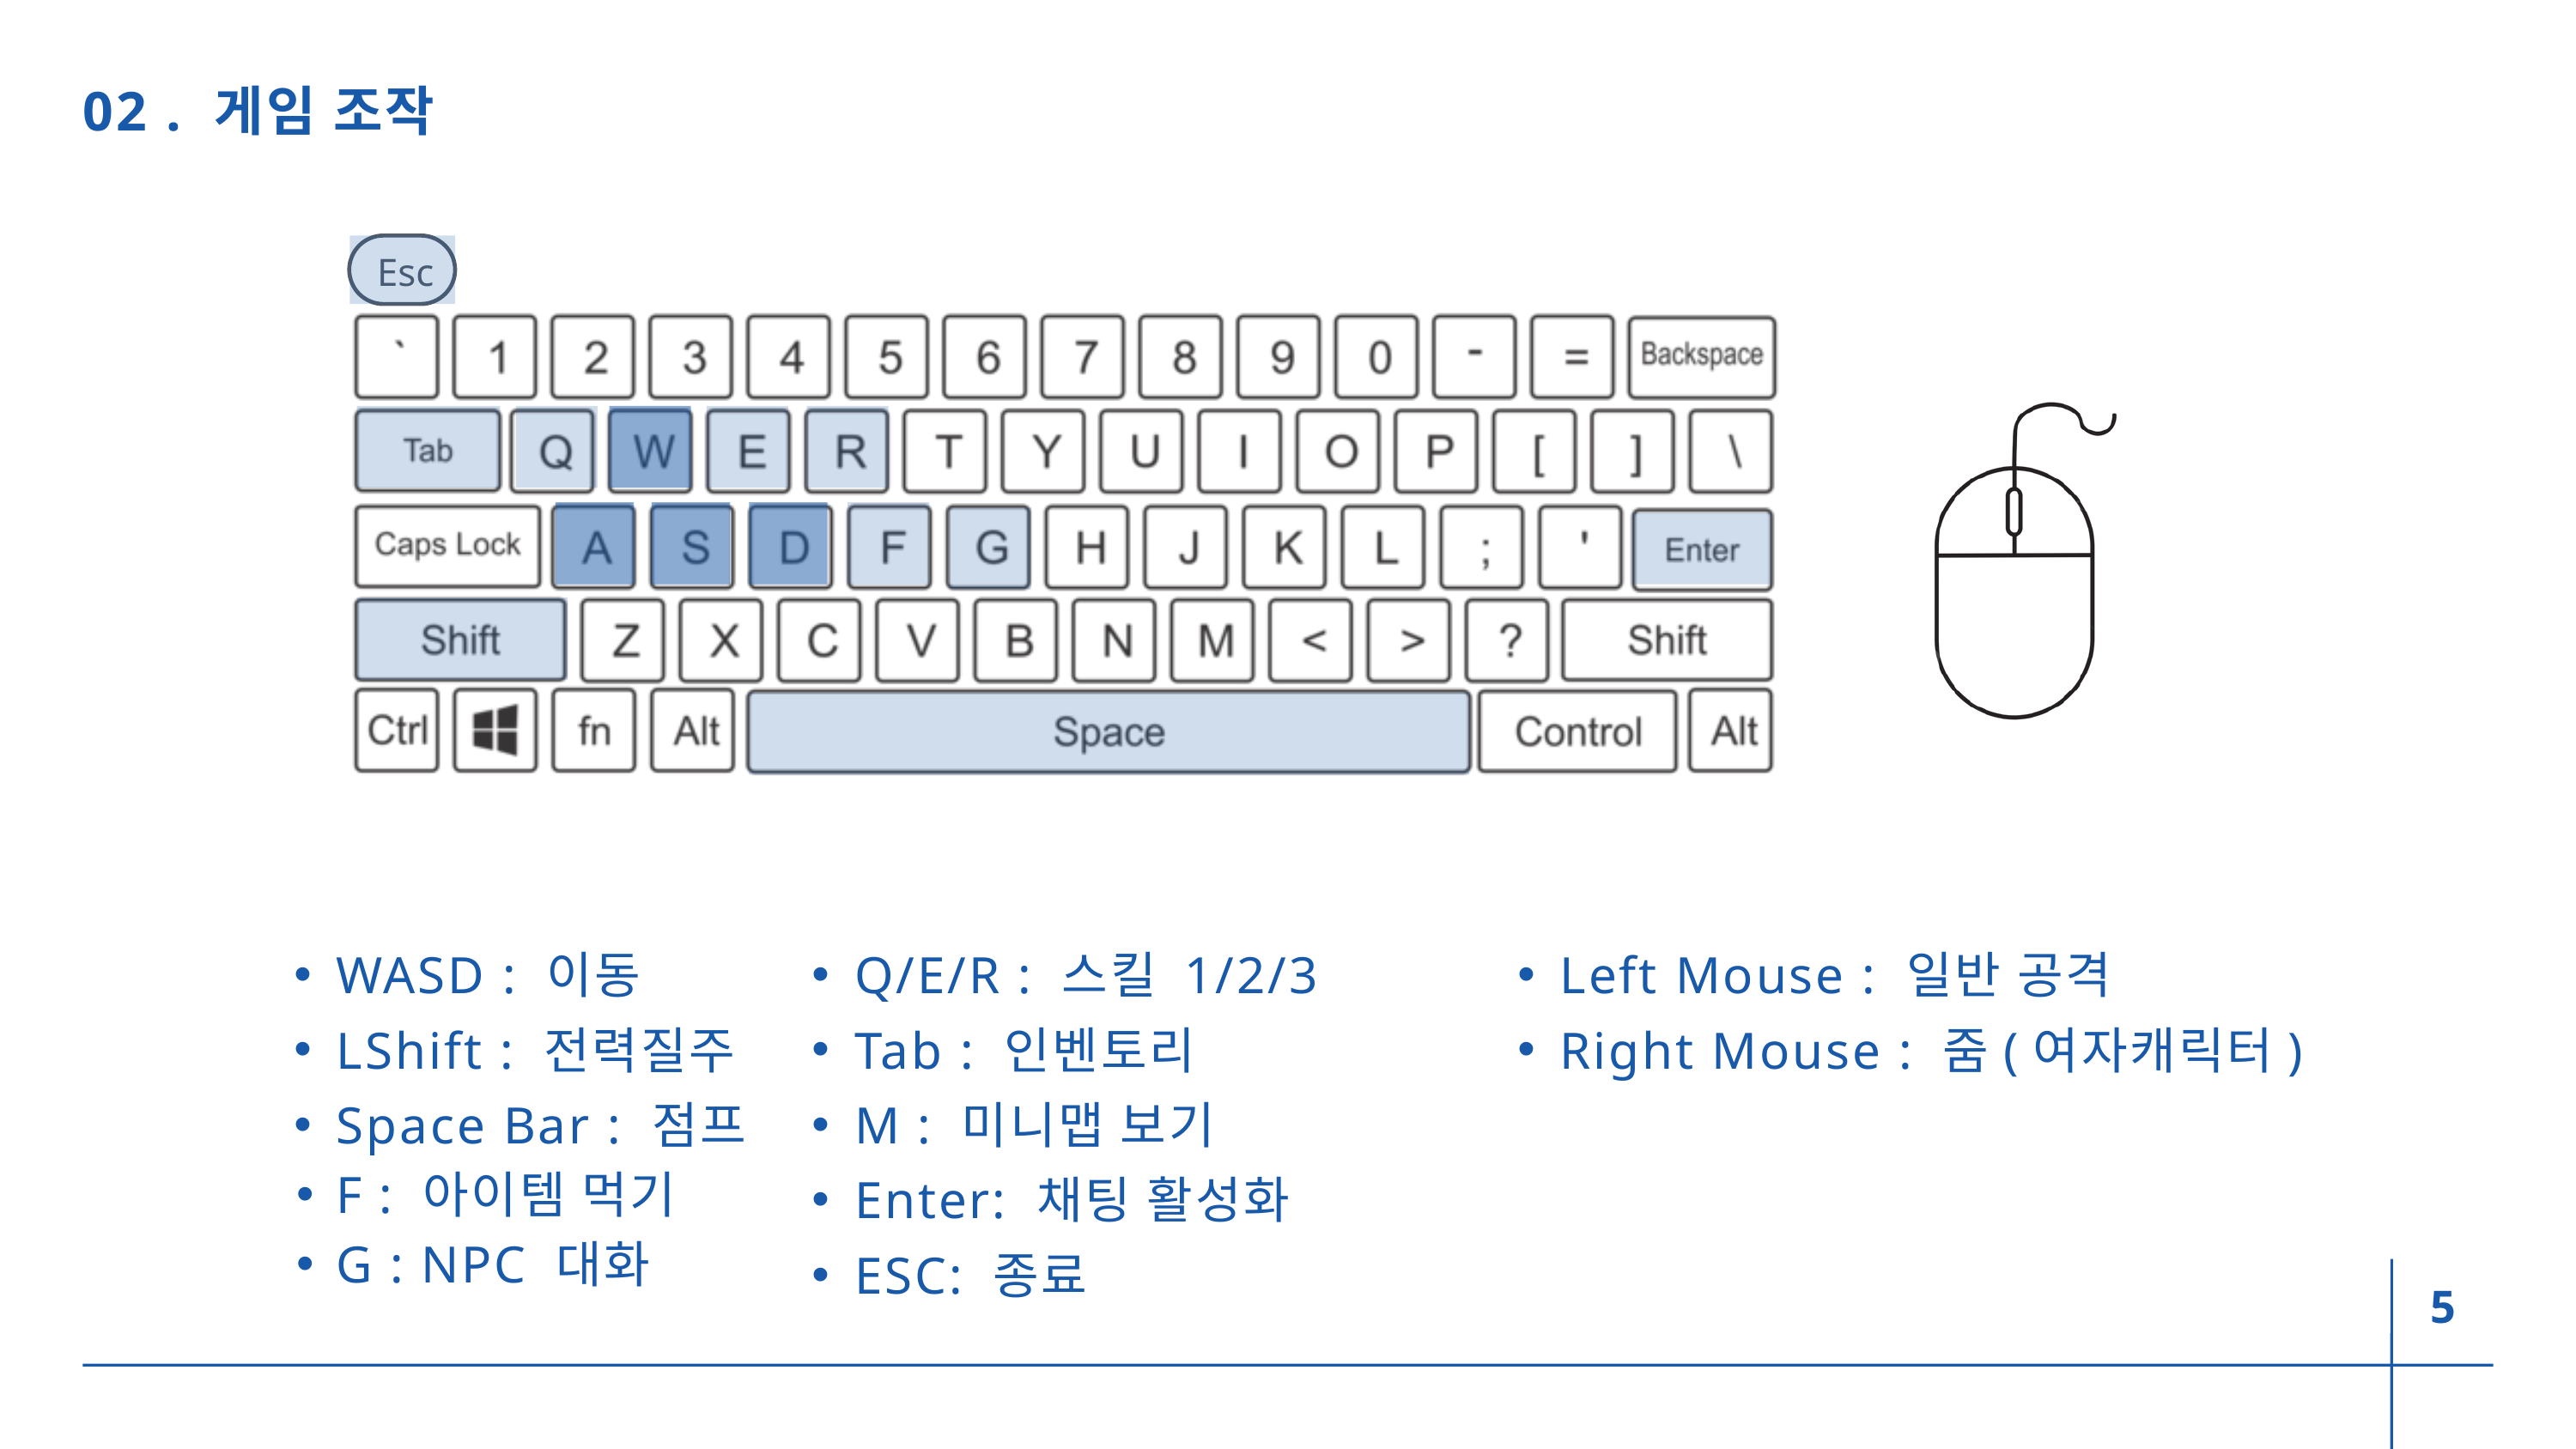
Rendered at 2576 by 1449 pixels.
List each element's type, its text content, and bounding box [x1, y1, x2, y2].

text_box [806, 405, 889, 488]
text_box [356, 405, 501, 488]
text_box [356, 597, 568, 680]
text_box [515, 405, 598, 488]
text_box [847, 501, 930, 585]
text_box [332, 177, 479, 317]
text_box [555, 501, 635, 585]
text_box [749, 501, 828, 585]
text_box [651, 501, 731, 585]
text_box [1631, 512, 1771, 585]
text_box [289, 180, 1844, 909]
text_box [749, 692, 1470, 775]
text_box F : 아이템 먹기 G : NPC 대화 [256, 1153, 1095, 1294]
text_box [706, 405, 789, 488]
text_box WASD : 이동 LShift : 전력질주 Space Bar : 점프 [251, 928, 769, 1155]
text_box 02 . 게임 조작 [82, 82, 1288, 142]
text_box Left Mouse : 일반 공격 Right Mouse : 줌(여자캐릭터) [1474, 928, 2392, 1079]
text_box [949, 506, 1031, 590]
text_box 5 [2430, 1269, 2457, 1332]
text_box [609, 405, 691, 488]
text_box [1844, 365, 2221, 756]
text_box Q/E/R : 스킬 1/2/3 Tab : 인벤토리 M : 미니맵 보기 Enter: 채팅 활성화 ESC: 종료 [769, 928, 1385, 1305]
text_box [349, 235, 456, 305]
